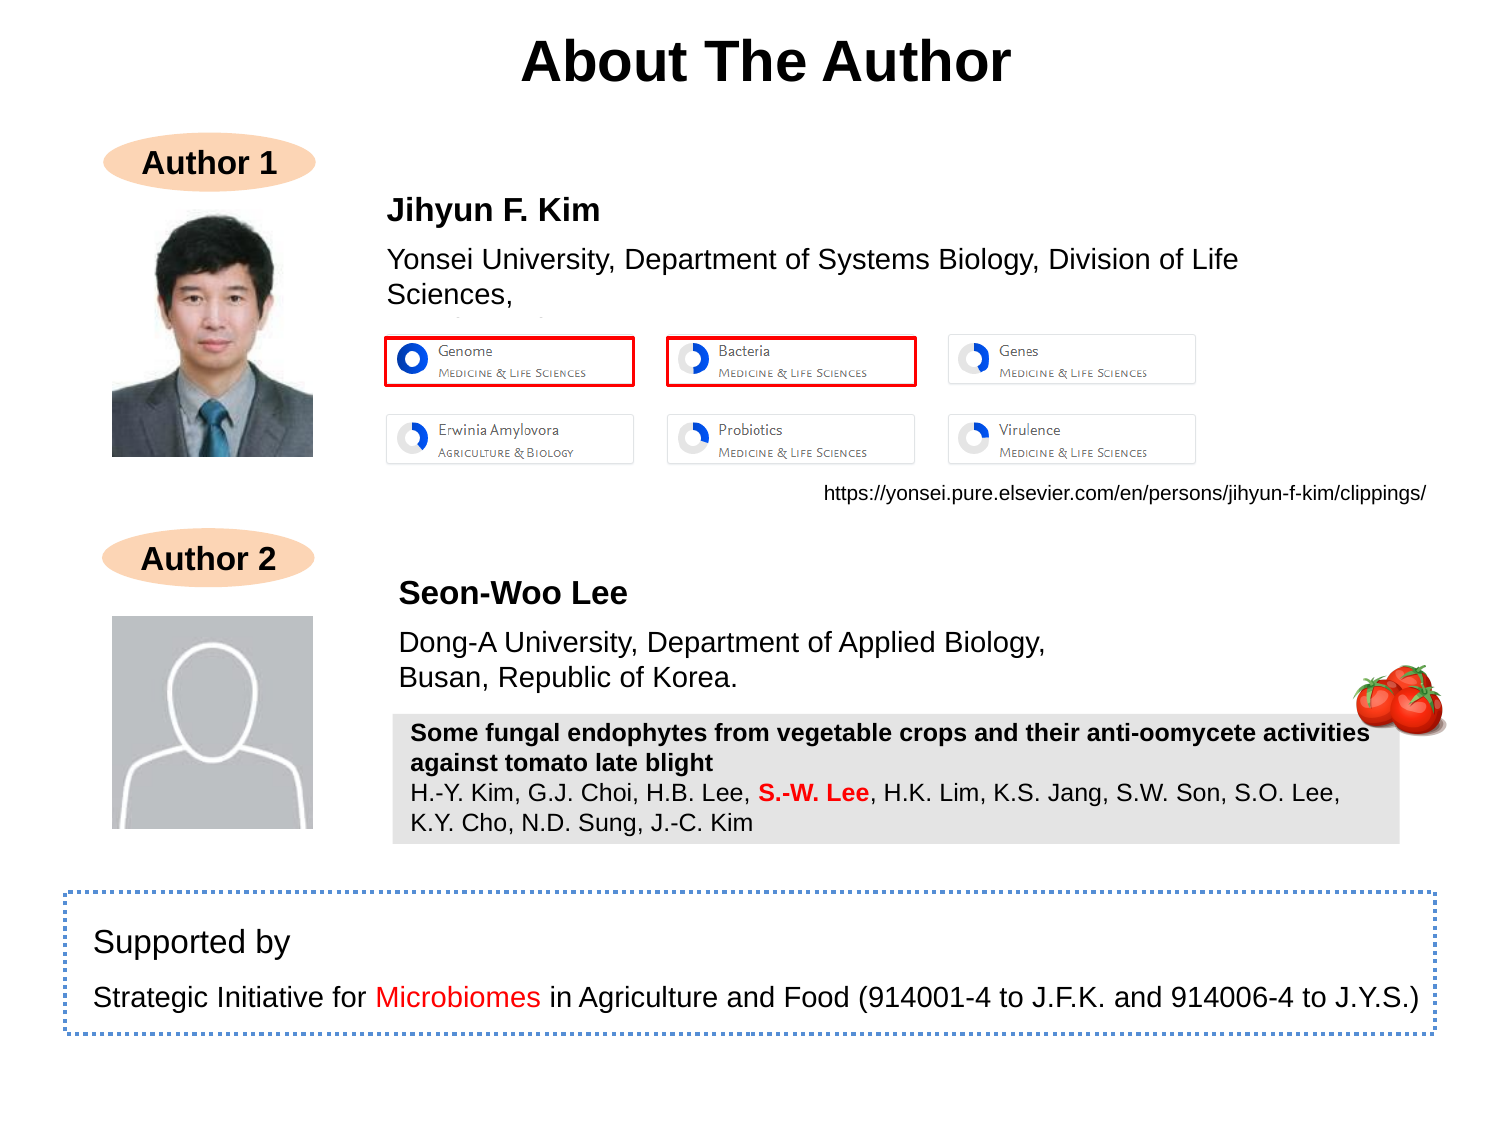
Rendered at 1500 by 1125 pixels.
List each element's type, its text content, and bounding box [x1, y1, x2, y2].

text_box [101, 527, 327, 588]
picture [371, 318, 1211, 475]
text_box Seon-Woo Lee Dong-A University, Department of Applied Biology, Busan, Republic of Korea. [383, 563, 1294, 701]
text_box Jihyun F. Kim Yonsei University, Department of Systems Biology, Division of Life Sciences, Seoul, South Korea [371, 180, 1388, 353]
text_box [102, 132, 328, 192]
picture [111, 616, 314, 830]
text_box https://yonsei.pure.elsevier.com/en/persons/jihyun-f-kim/clippings/ [809, 472, 1459, 513]
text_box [392, 709, 1400, 847]
picture [111, 202, 314, 457]
text_box About The Author [505, 16, 1028, 101]
picture [1352, 657, 1448, 744]
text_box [64, 891, 1449, 1034]
